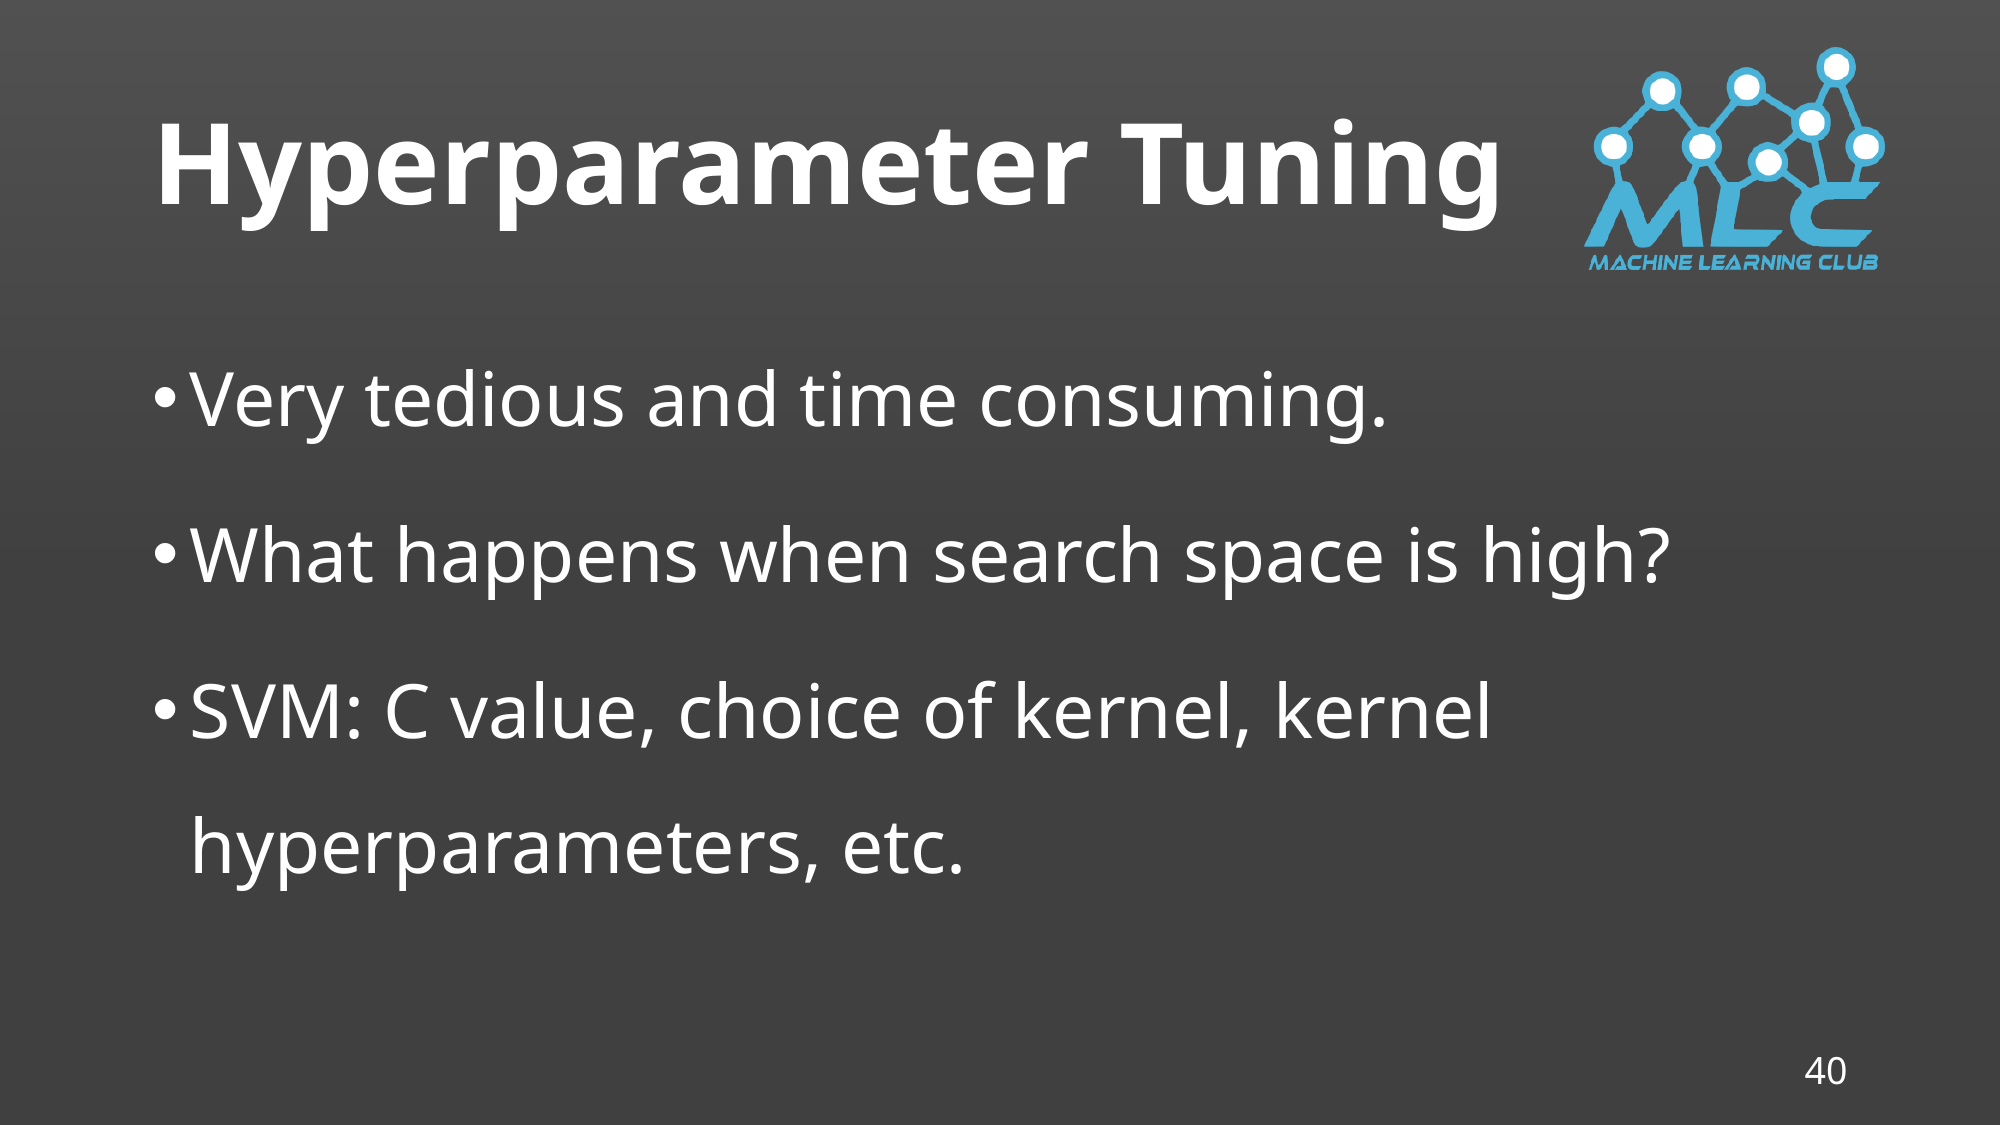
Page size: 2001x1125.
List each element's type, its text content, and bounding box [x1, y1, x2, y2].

list Very tedious and time consuming. What happens when search space is high? SVM: C value, choice of kernel, kernel hyperparameters, etc. [137, 299, 1863, 1014]
picture [1584, 47, 1885, 270]
title Hyperparameter Tuning [137, 59, 1571, 278]
slide_number 40 [1412, 1042, 1863, 1103]
